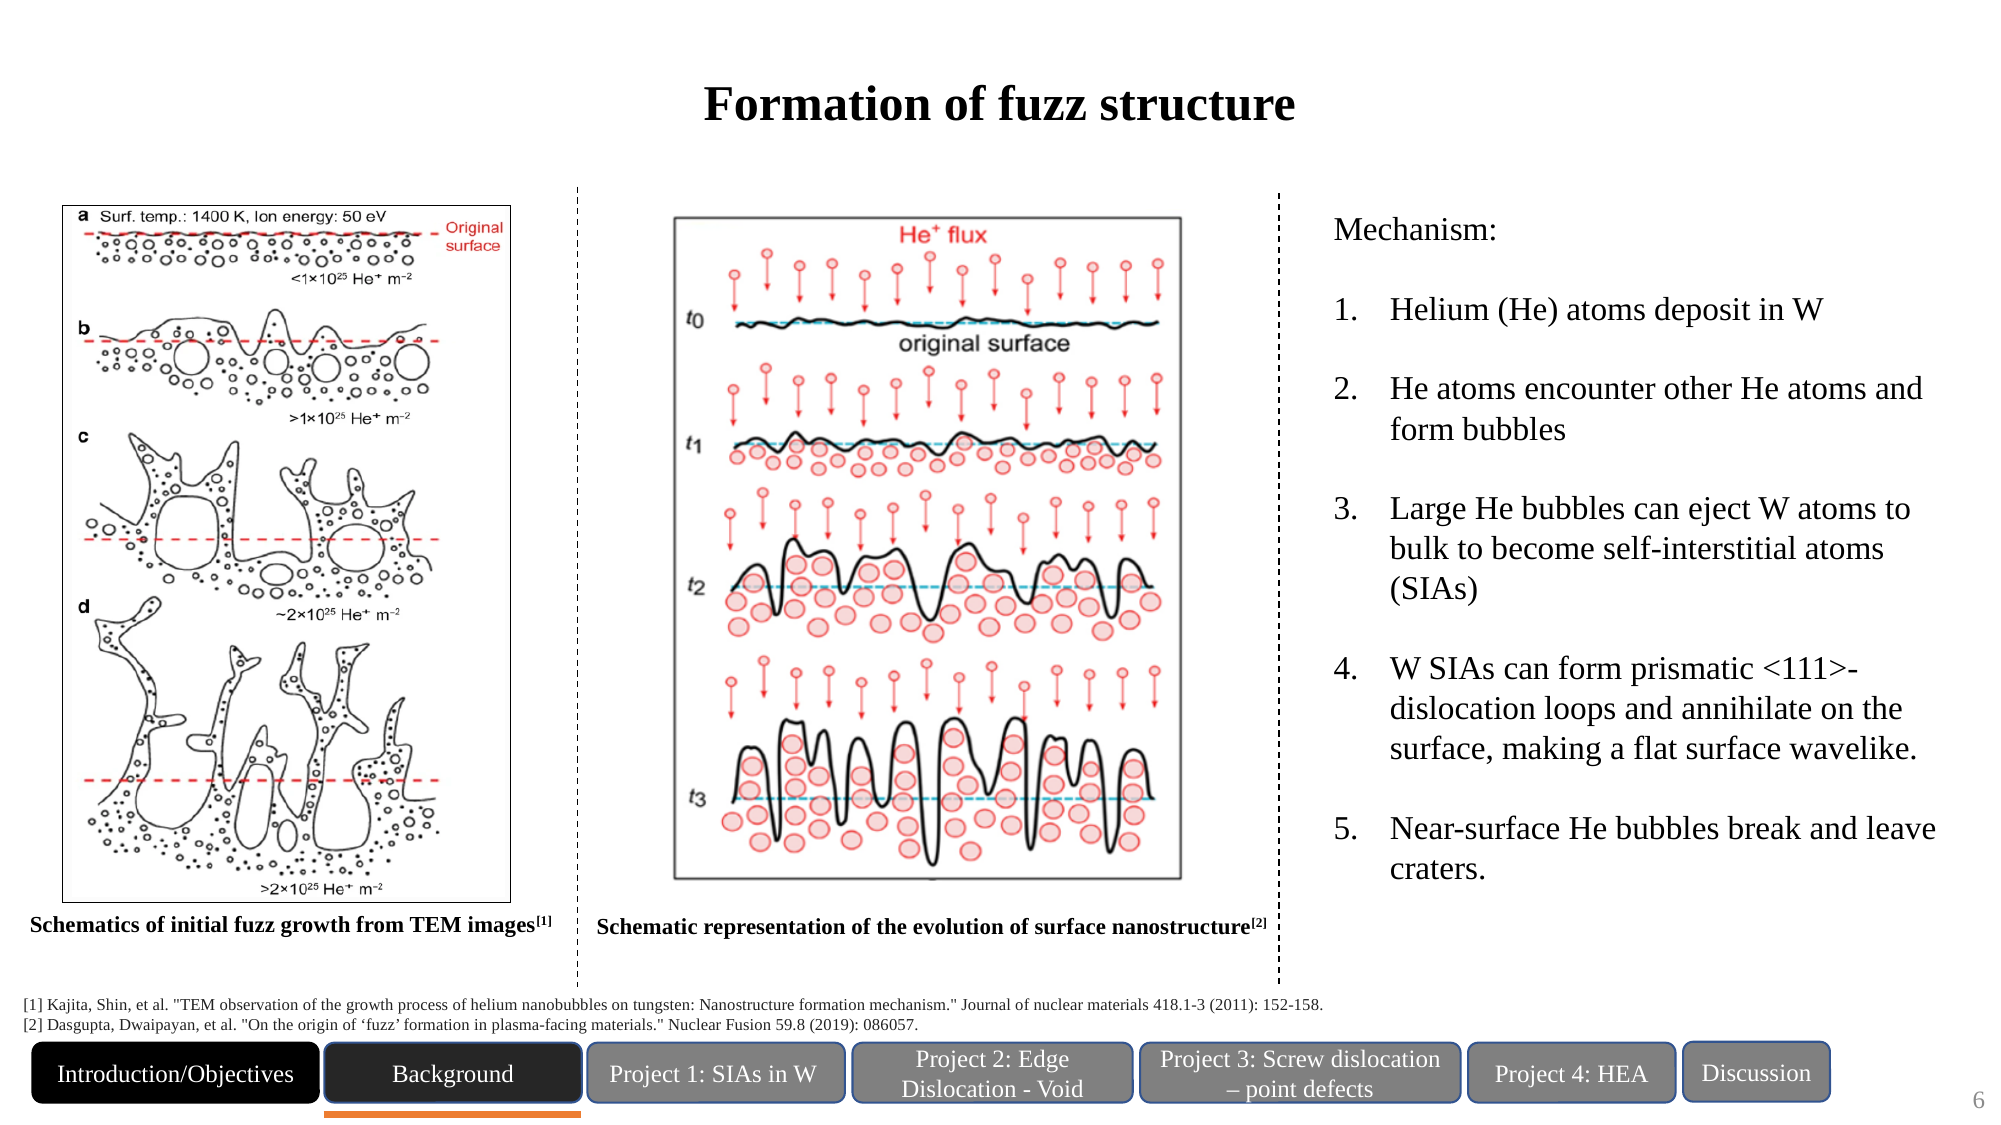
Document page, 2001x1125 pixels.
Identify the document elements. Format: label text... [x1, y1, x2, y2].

text_box Schematic representation of the evolution of surface nanostructure[2] [581, 904, 1279, 947]
text_box Mechanism: Helium (He) atoms deposit in W He atoms encounter other He atoms and form bubbles Large He bubbles can eject W atoms to bulk to become self-interstitial atoms (SIAs) W SIAs can form prismatic <111>-dislocation loops and annihilate on the surface, making a flat surface wavelike. Near-surface He bubbles break and leave craters. [1318, 199, 1971, 894]
text_box [1] Kajita, Shin, et al. "TEM observation of the growth process of helium nanobubbles on tungsten: Nanostructure formation mechanism." Journal of nuclear materials 418.1-3 (2011): 152-158. [2] Dasgupta, Dwaipayan, et al. "On the origin of ‘fuzz’ formation in plasma-facing materials." Nuclear Fusion 59.8 (2019): 086057. [8, 986, 1341, 1042]
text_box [31, 205, 551, 939]
slide_number 6 [1550, 1068, 2000, 1125]
title Formation of fuzz structure [137, 25, 1863, 243]
picture [662, 209, 1198, 883]
